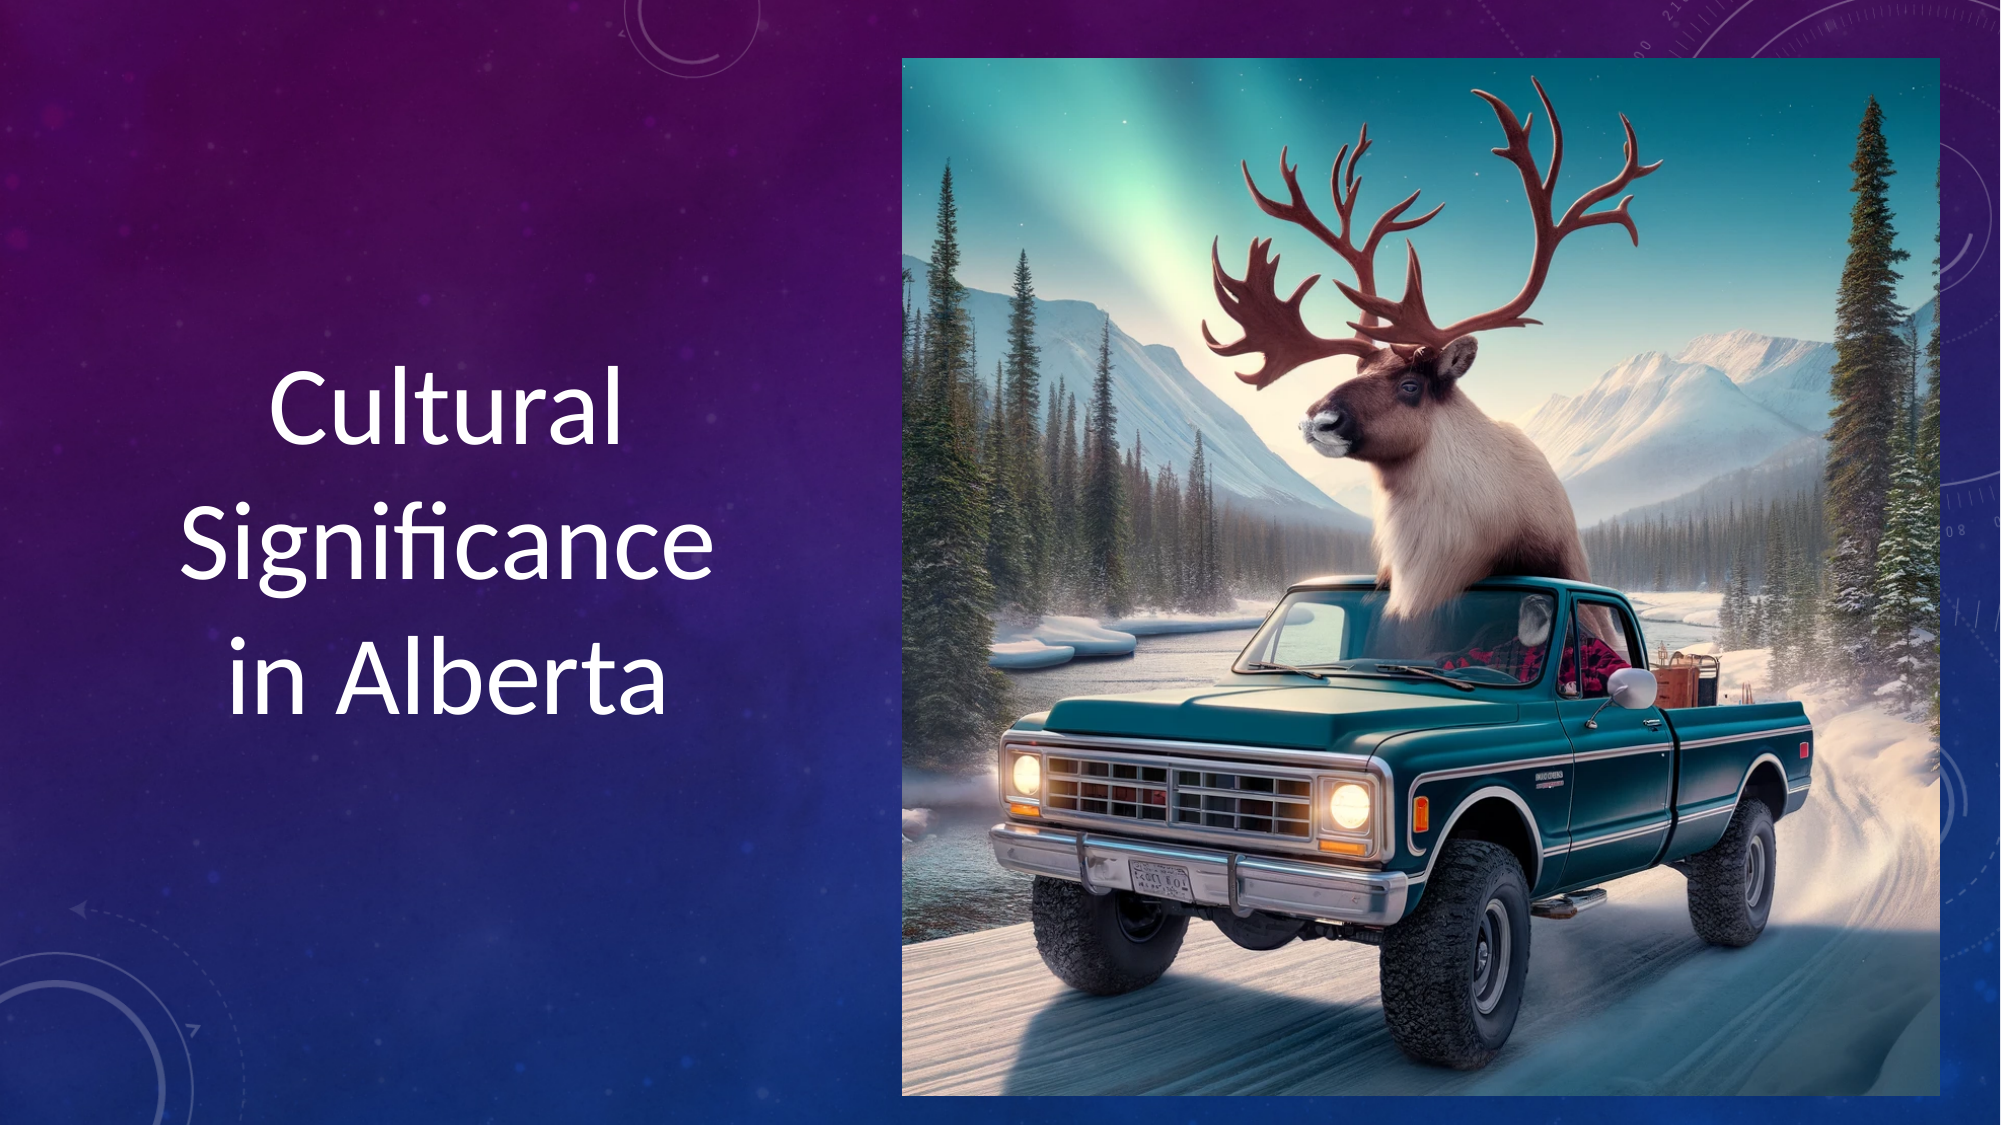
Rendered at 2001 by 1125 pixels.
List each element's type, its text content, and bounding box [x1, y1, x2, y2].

text_box Cultural Significance in Alberta [160, 324, 736, 745]
picture [0, 0, 2001, 1125]
